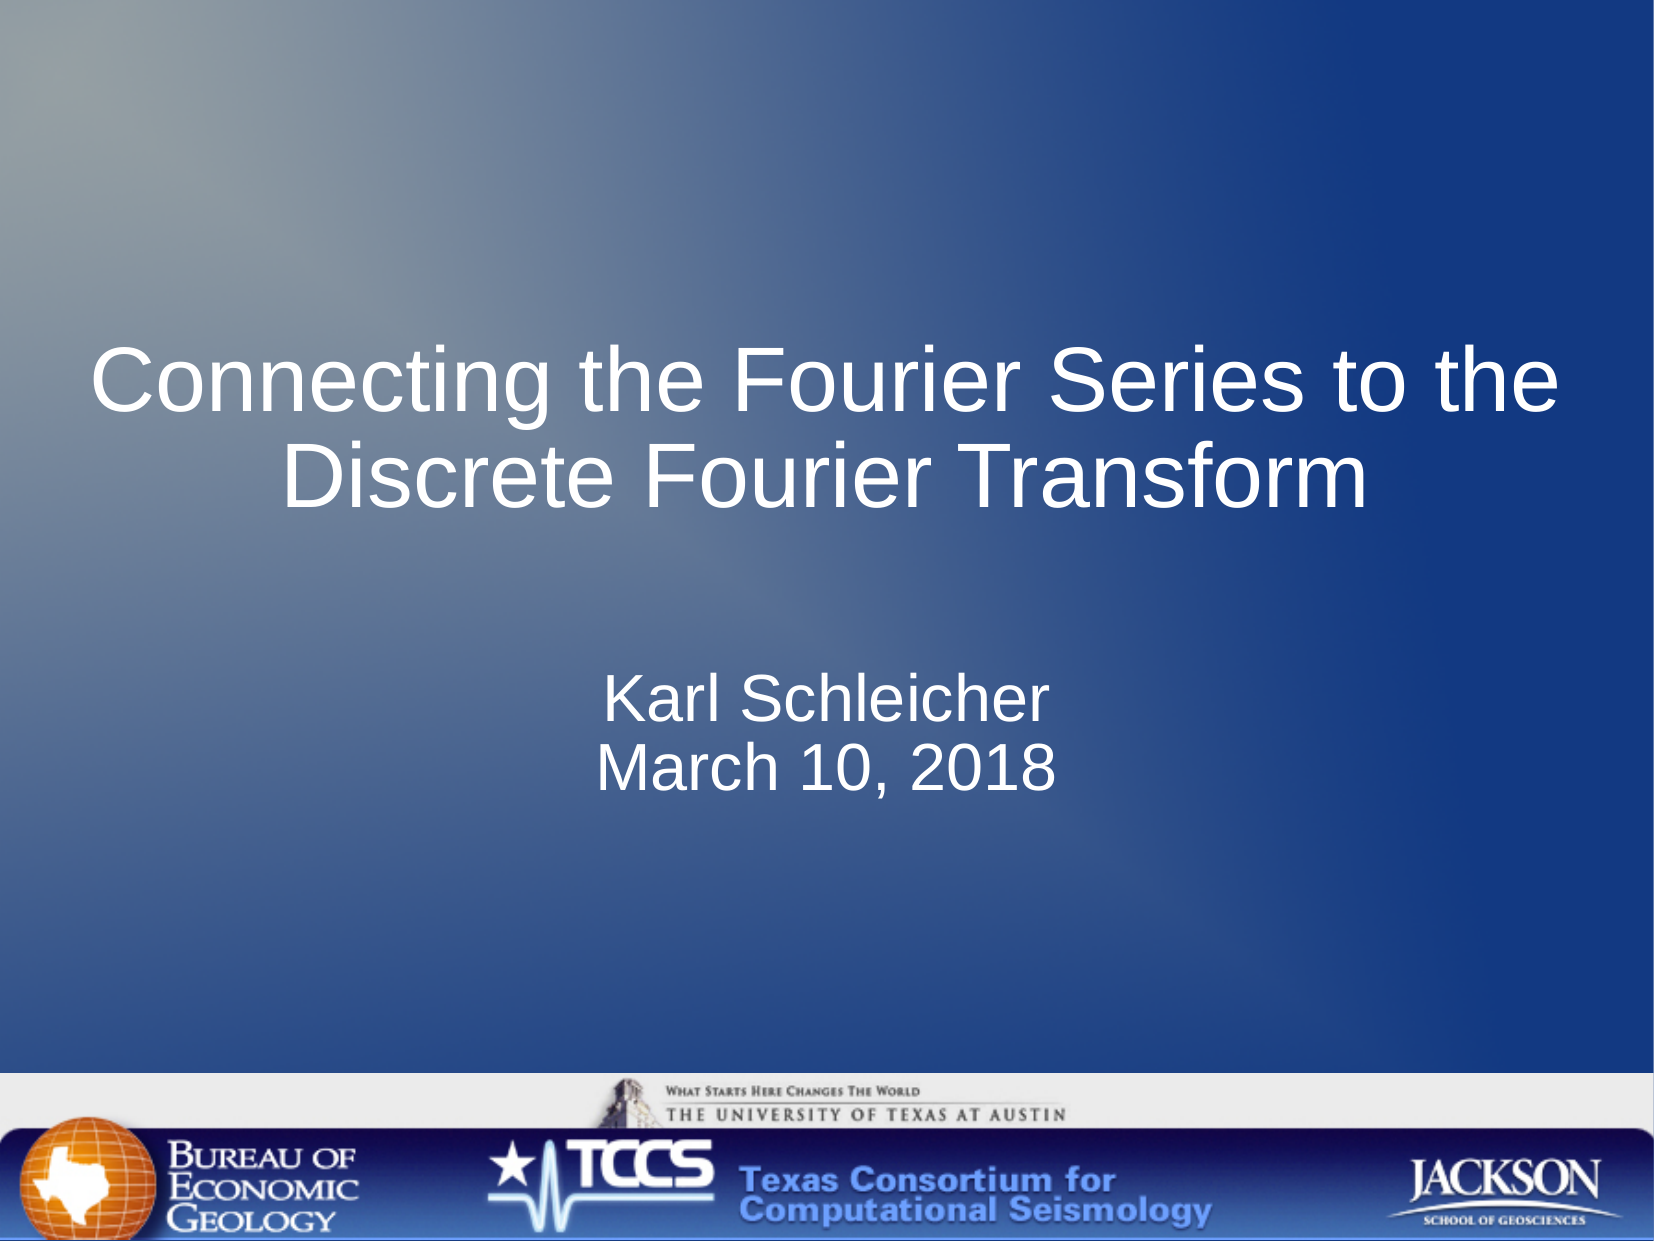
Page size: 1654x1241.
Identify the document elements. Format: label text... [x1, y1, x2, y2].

text_box Connecting the Fourier Series to the Discrete Fourier Transform Karl Schleicher March 10, 2018 [82, 37, 1571, 1050]
picture [0, 0, 1654, 1241]
